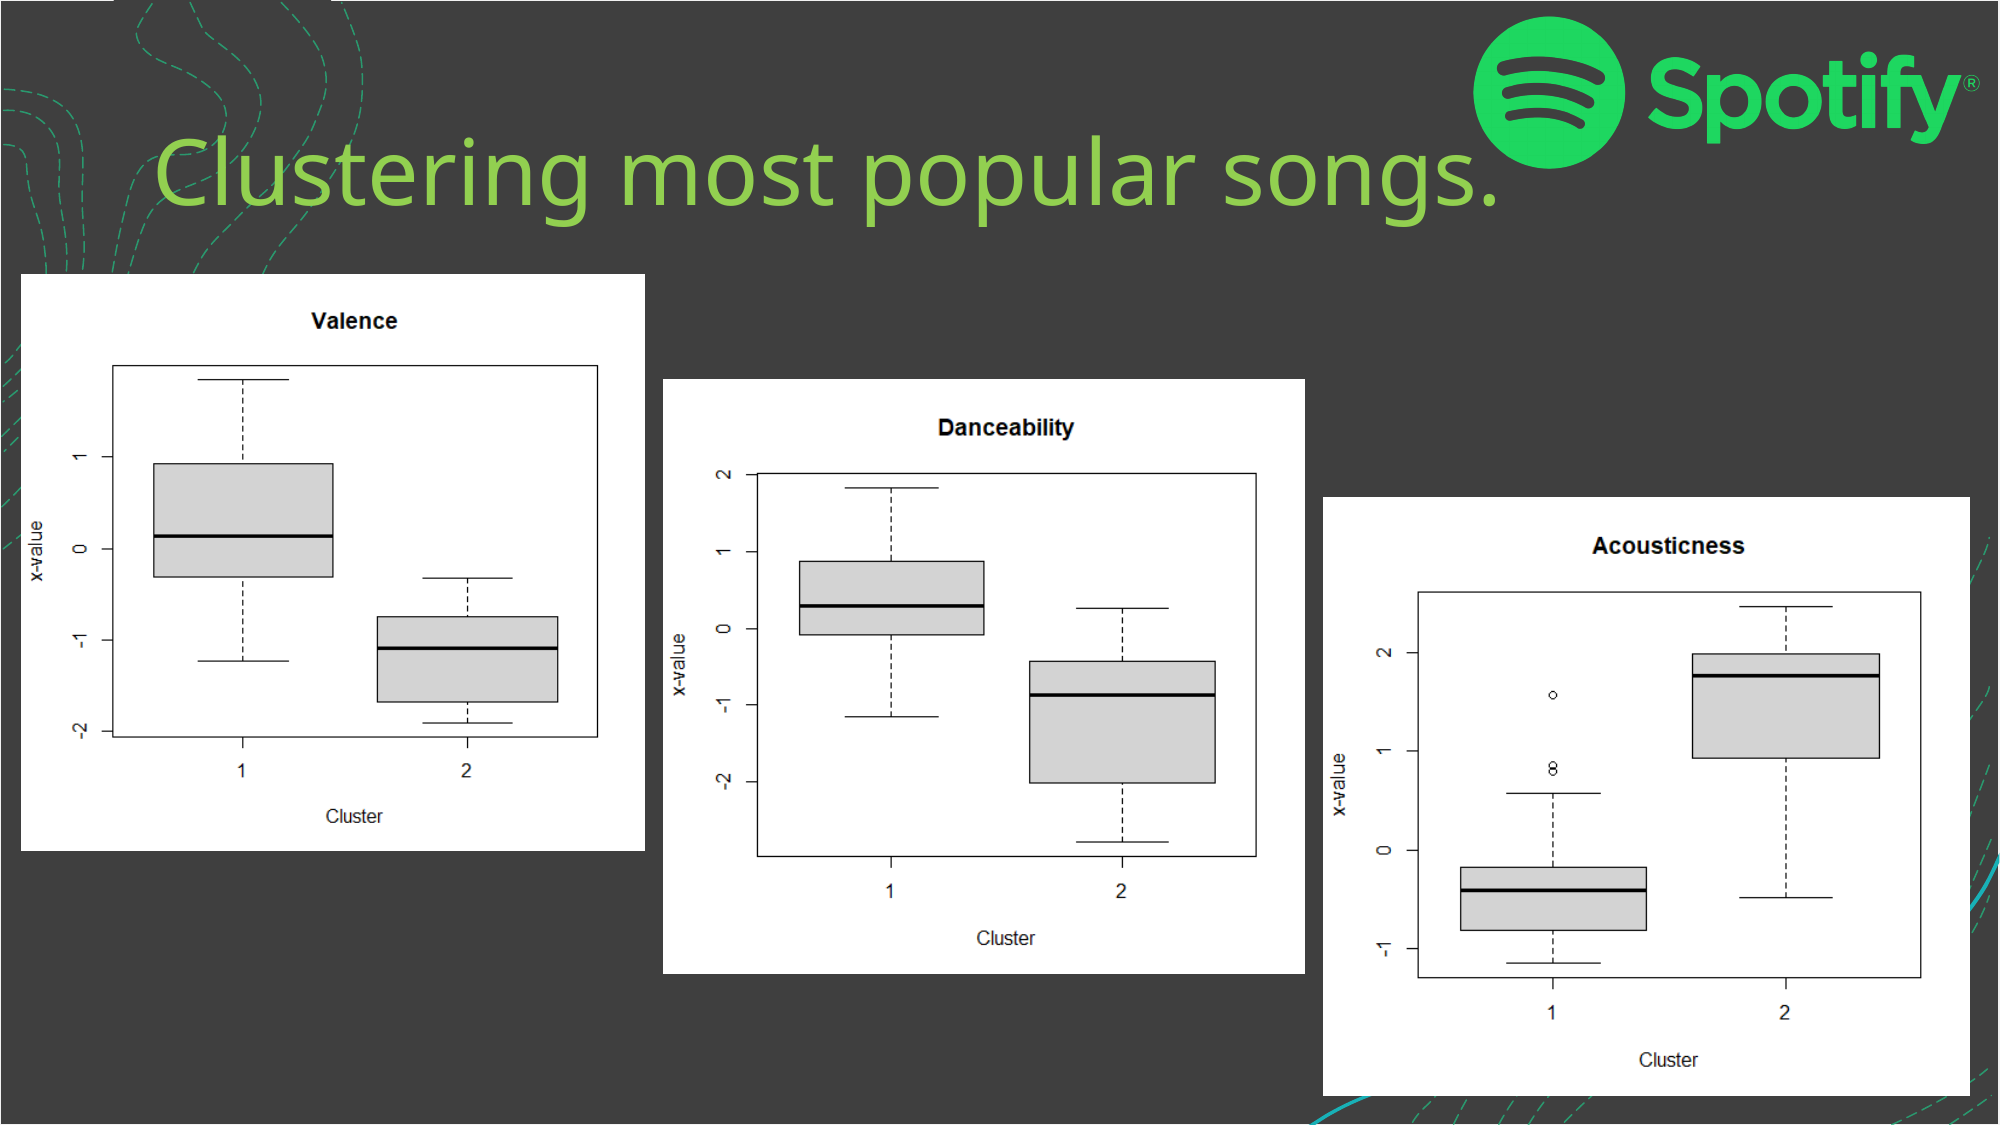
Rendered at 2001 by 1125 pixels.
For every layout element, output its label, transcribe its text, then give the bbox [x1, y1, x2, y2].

picture [663, 378, 1305, 974]
picture [21, 273, 645, 852]
picture [1473, 16, 1981, 169]
picture [1323, 497, 1970, 1096]
title Clustering most popular songs. [137, 59, 1863, 278]
